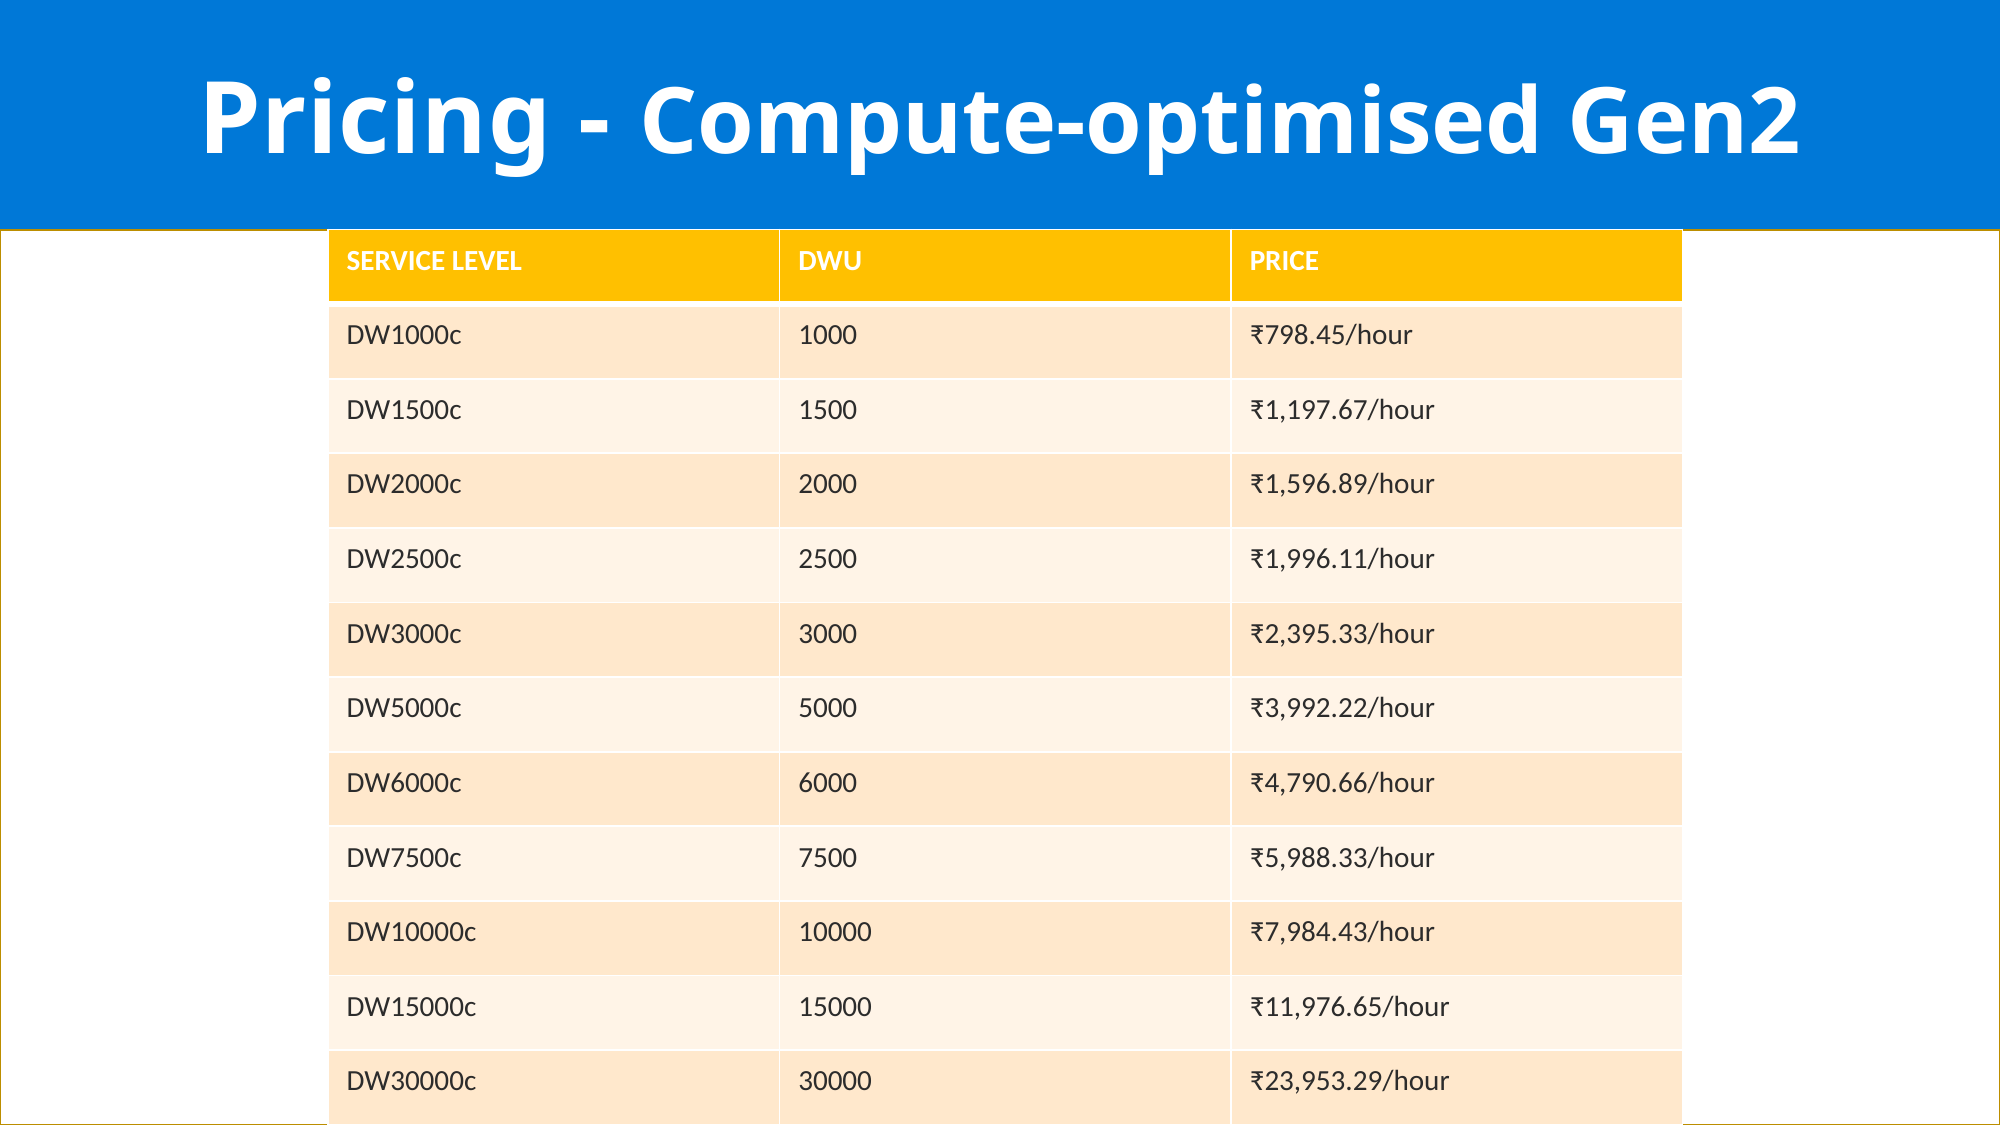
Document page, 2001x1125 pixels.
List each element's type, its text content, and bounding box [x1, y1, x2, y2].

table_cell 6000 [780, 753, 1230, 825]
table_cell ₹1,996.11/hour [1232, 529, 1682, 602]
title Pricing - Compute-optimised Gen2 [0, 12, 2000, 230]
table_cell 7500 [780, 827, 1230, 900]
table_cell 1500 [780, 380, 1230, 452]
table_cell ₹1,596.89/hour [1232, 454, 1682, 527]
table_cell ₹2,395.33/hour [1232, 603, 1682, 676]
table_cell DW5000c [329, 678, 779, 751]
table_cell ₹5,988.33/hour [1232, 827, 1682, 900]
table_cell 15000 [780, 976, 1230, 1049]
table_cell 1000 [780, 307, 1230, 378]
table_cell DW2500c [329, 529, 779, 602]
table_cell 3000 [780, 603, 1230, 676]
table_cell DW1000c [329, 307, 779, 378]
table_header PRICE [1232, 230, 1682, 301]
text_box [1683, 230, 2000, 1125]
table_cell 30000 [780, 1051, 1230, 1124]
table_cell DW1500c [329, 380, 779, 452]
table_cell ₹1,197.67/hour [1232, 380, 1682, 452]
table_cell DW10000c [329, 902, 779, 975]
table_cell ₹11,976.65/hour [1232, 976, 1682, 1049]
table_cell ₹23,953.29/hour [1232, 1051, 1682, 1124]
table_cell DW7500c [329, 827, 779, 900]
table_cell 5000 [780, 678, 1230, 751]
table_header SERVICE LEVEL [329, 230, 779, 301]
table_cell DW30000c [329, 1051, 779, 1124]
table_cell 2500 [780, 529, 1230, 602]
table_cell ₹3,992.22/hour [1232, 678, 1682, 751]
table_header DWU [780, 230, 1230, 301]
table_cell ₹798.45/hour [1232, 307, 1682, 378]
table_cell DW6000c [329, 753, 779, 825]
table_cell ₹7,984.43/hour [1232, 902, 1682, 975]
table_cell 10000 [780, 902, 1230, 975]
text_box [0, 230, 327, 1125]
table_cell 2000 [780, 454, 1230, 527]
table_cell DW2000c [329, 454, 779, 527]
table_cell ₹4,790.66/hour [1232, 753, 1682, 825]
table_cell DW3000c [329, 603, 779, 676]
table_cell DW15000c [329, 976, 779, 1049]
